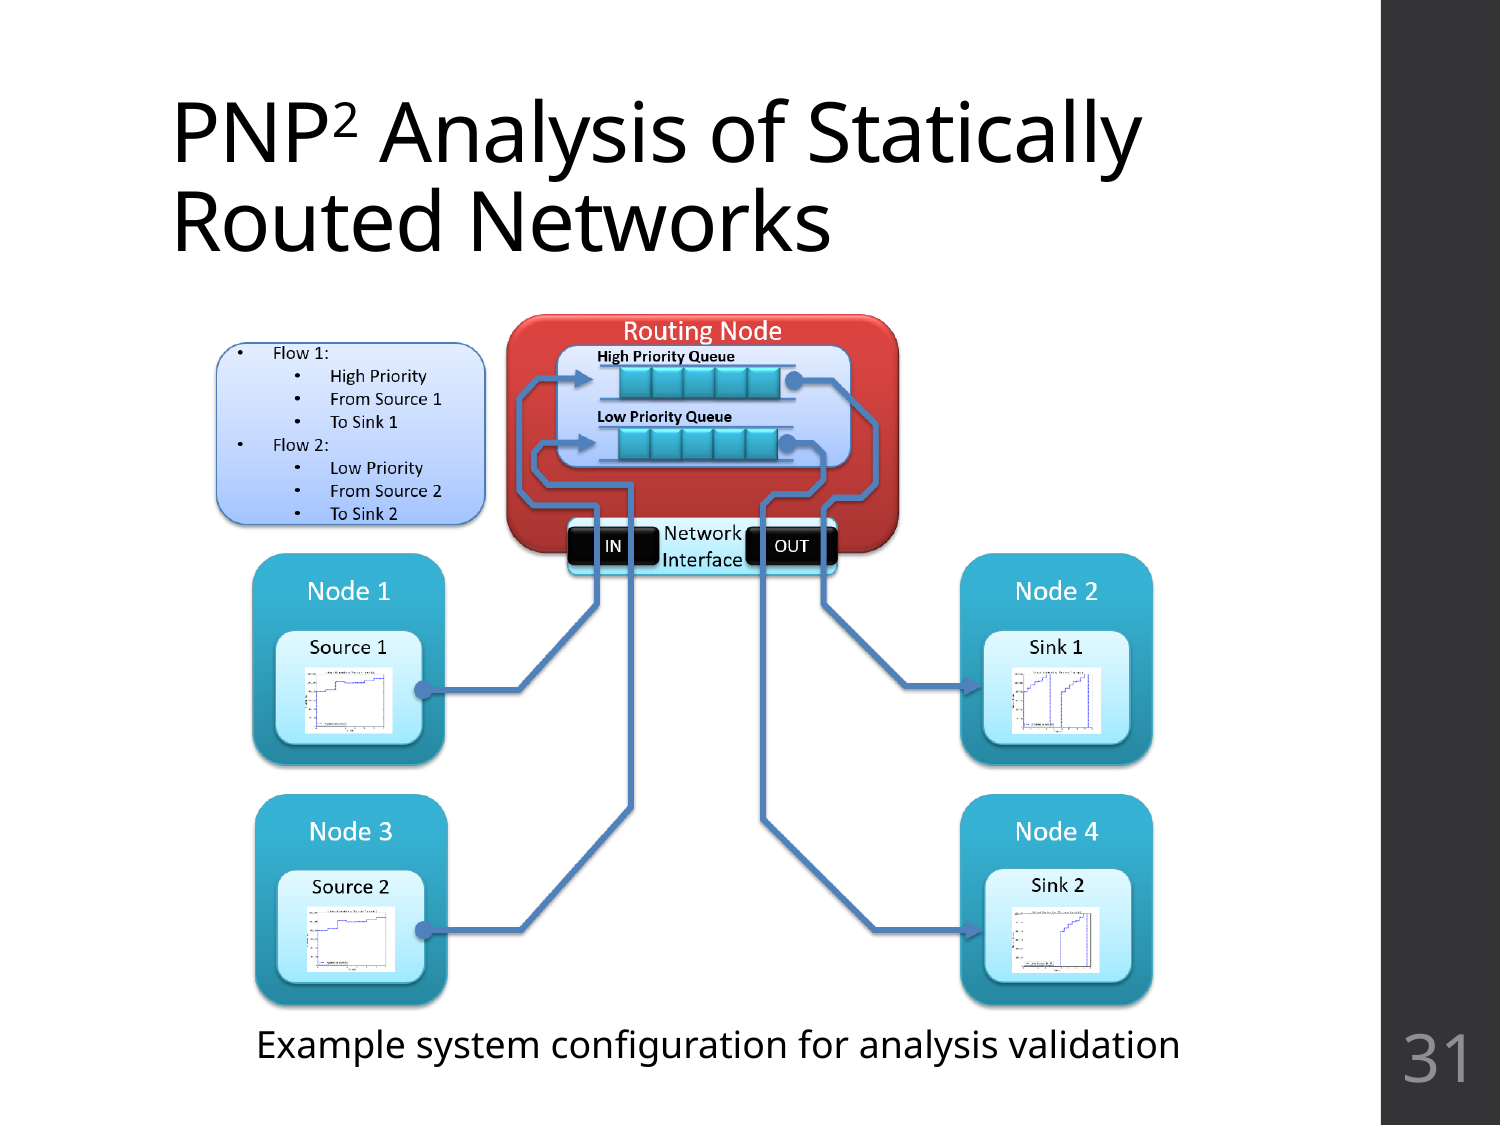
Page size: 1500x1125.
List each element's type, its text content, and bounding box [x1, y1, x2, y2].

text_box Example system configuration for analysis validation [241, 1013, 1197, 1074]
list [210, 299, 1158, 1015]
title PNP2 Analysis of Statically Routed Networks [155, 60, 1348, 278]
slide_number 31 [1384, 1012, 1498, 1110]
